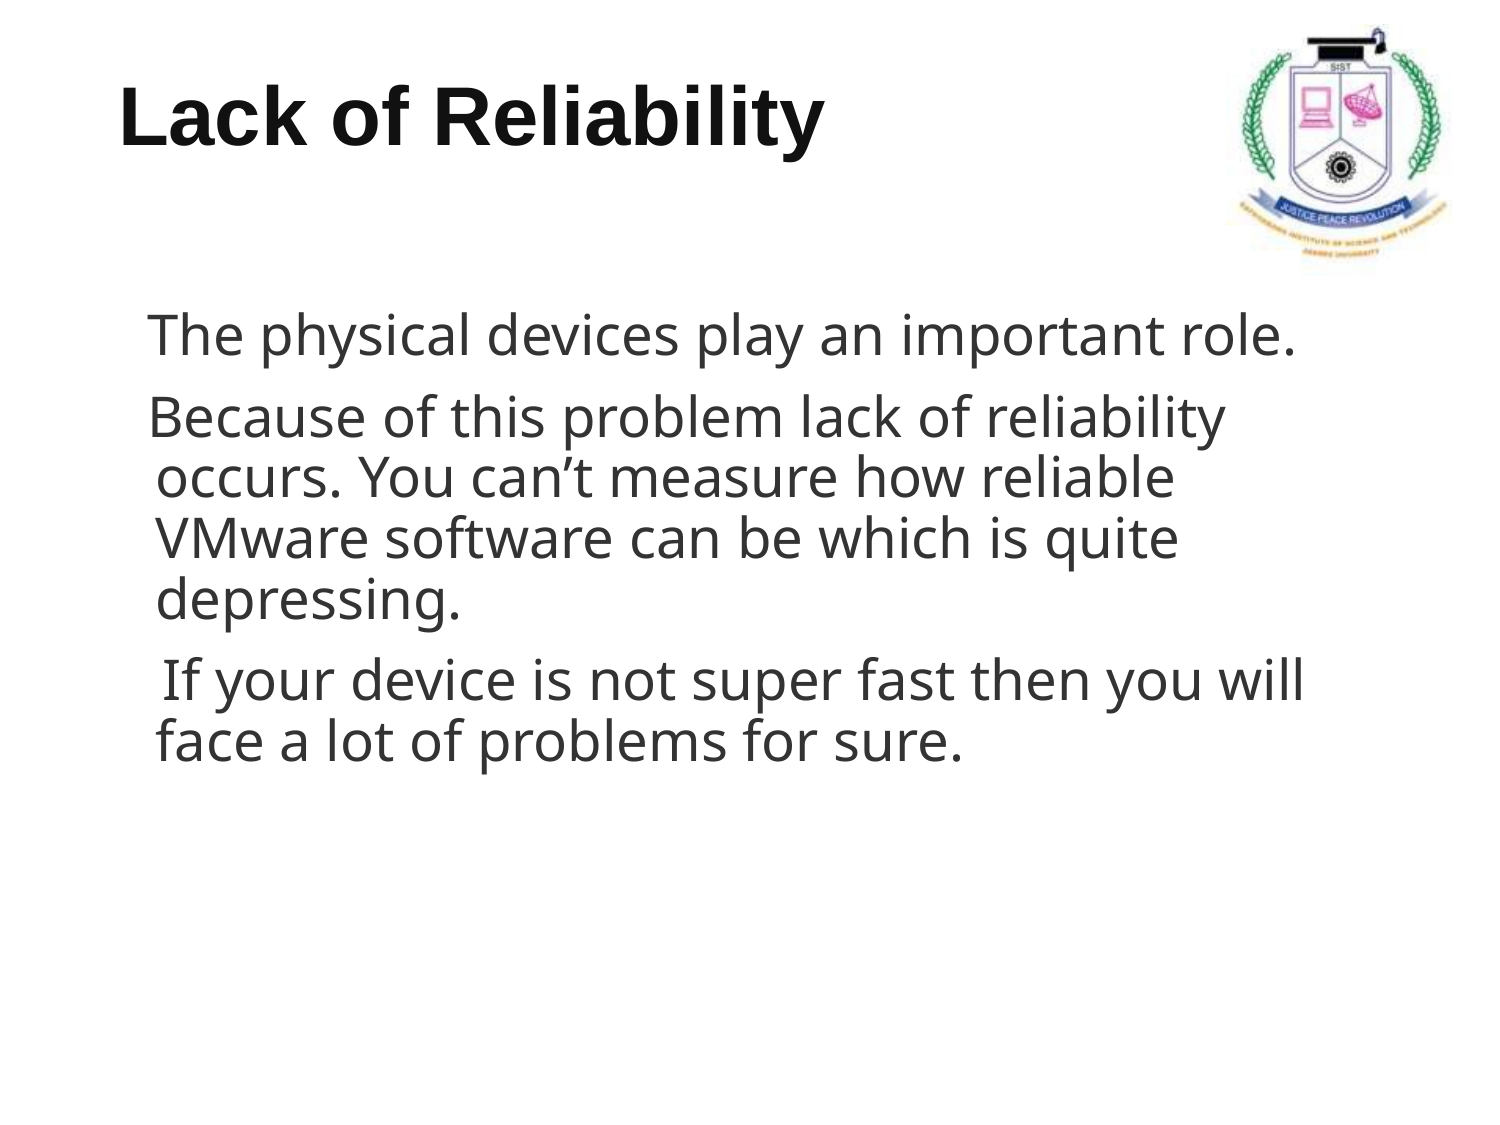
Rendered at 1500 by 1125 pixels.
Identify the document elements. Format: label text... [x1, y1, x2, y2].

list The physical devices play an important role. Because of this problem lack of reliability occurs. You can’t measure how reliable VMware software can be which is quite depressing. If your device is not super fast then you will face a lot of problems for sure. [103, 299, 1397, 1014]
picture [1226, 24, 1452, 276]
title Lack of Reliability [103, 59, 1397, 278]
